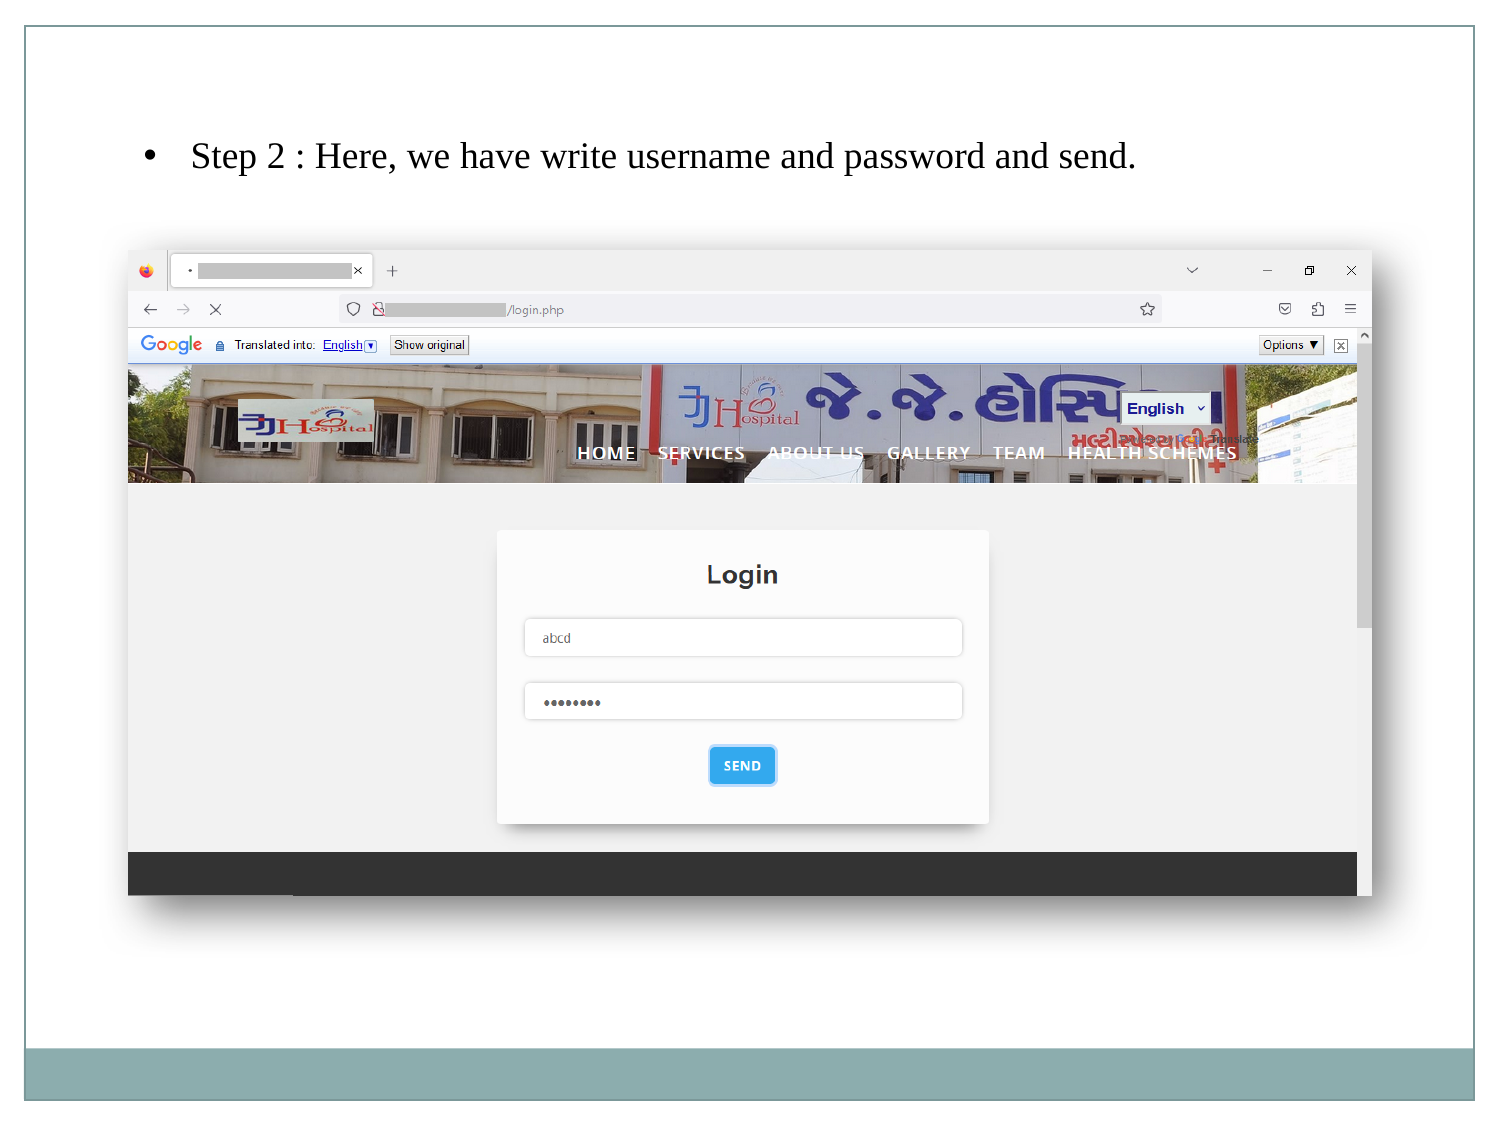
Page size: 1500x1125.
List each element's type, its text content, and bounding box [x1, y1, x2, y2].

text_box Step 2 : Here, we have write username and password and send. [128, 124, 1332, 184]
picture [128, 249, 1372, 897]
